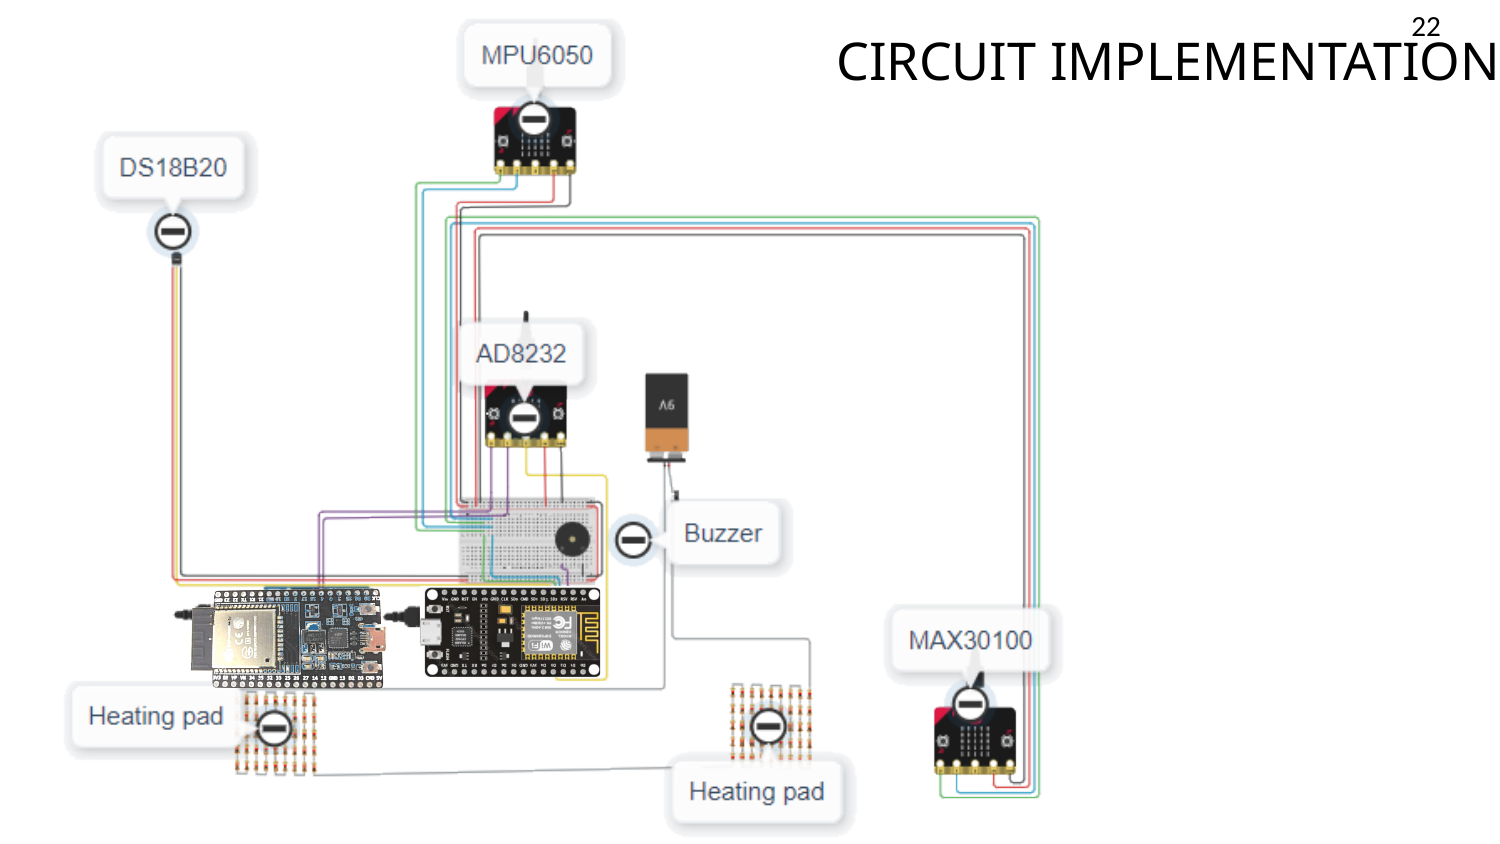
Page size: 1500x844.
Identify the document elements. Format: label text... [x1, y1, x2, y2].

text_box CIRCUIT IMPLEMENTATION [1102, 20, 1500, 99]
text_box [19, 0, 1102, 844]
